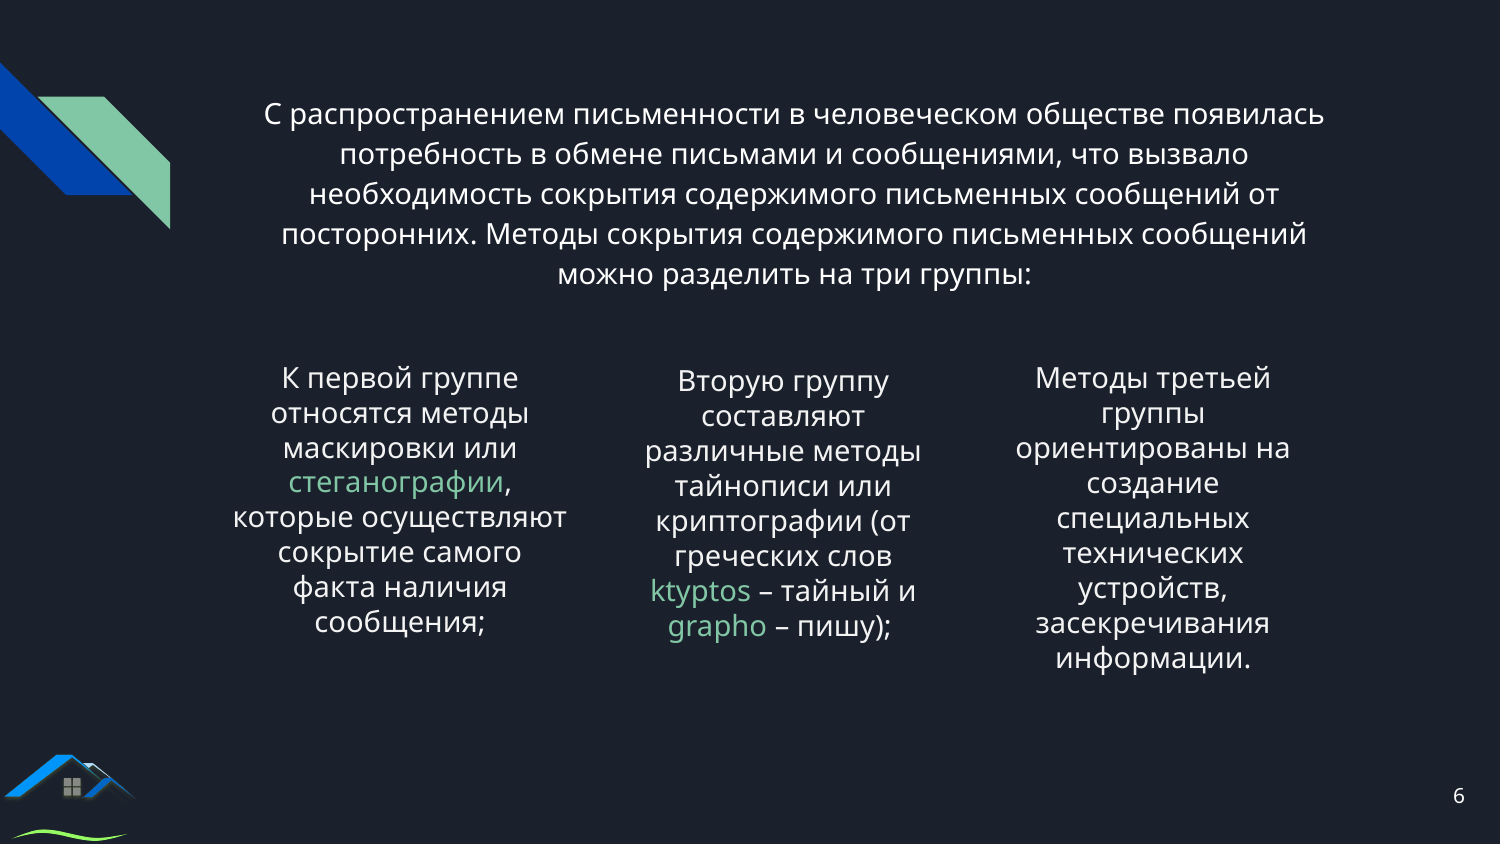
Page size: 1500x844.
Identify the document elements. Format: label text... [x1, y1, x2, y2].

picture [0, 753, 141, 842]
slide_number ‹#› [1389, 764, 1480, 830]
list С распространением письменности в человеческом обществе появилась потребность в обмене письмами и сообщениями, что вызвало необходимость сокрытия содержимого письменных сообщений от посторонних. Методы сокрытия содержимого письменных сообщений можно разделить на три группы: [217, 74, 1372, 289]
text_box Вторую группу составляют различные методы тайнописи или криптографии (от греческих слов ktyptos – тайный и grapho – пишу); [614, 347, 953, 733]
text_box К первой группе относятся методы маскировки или стеганографии, которые осуществляют сокрытие самого факта наличия сообщения; [217, 343, 583, 829]
text_box Методы третьей группы ориентированы на создание специальных технических устройств, засекречивания информации. [975, 344, 1331, 751]
